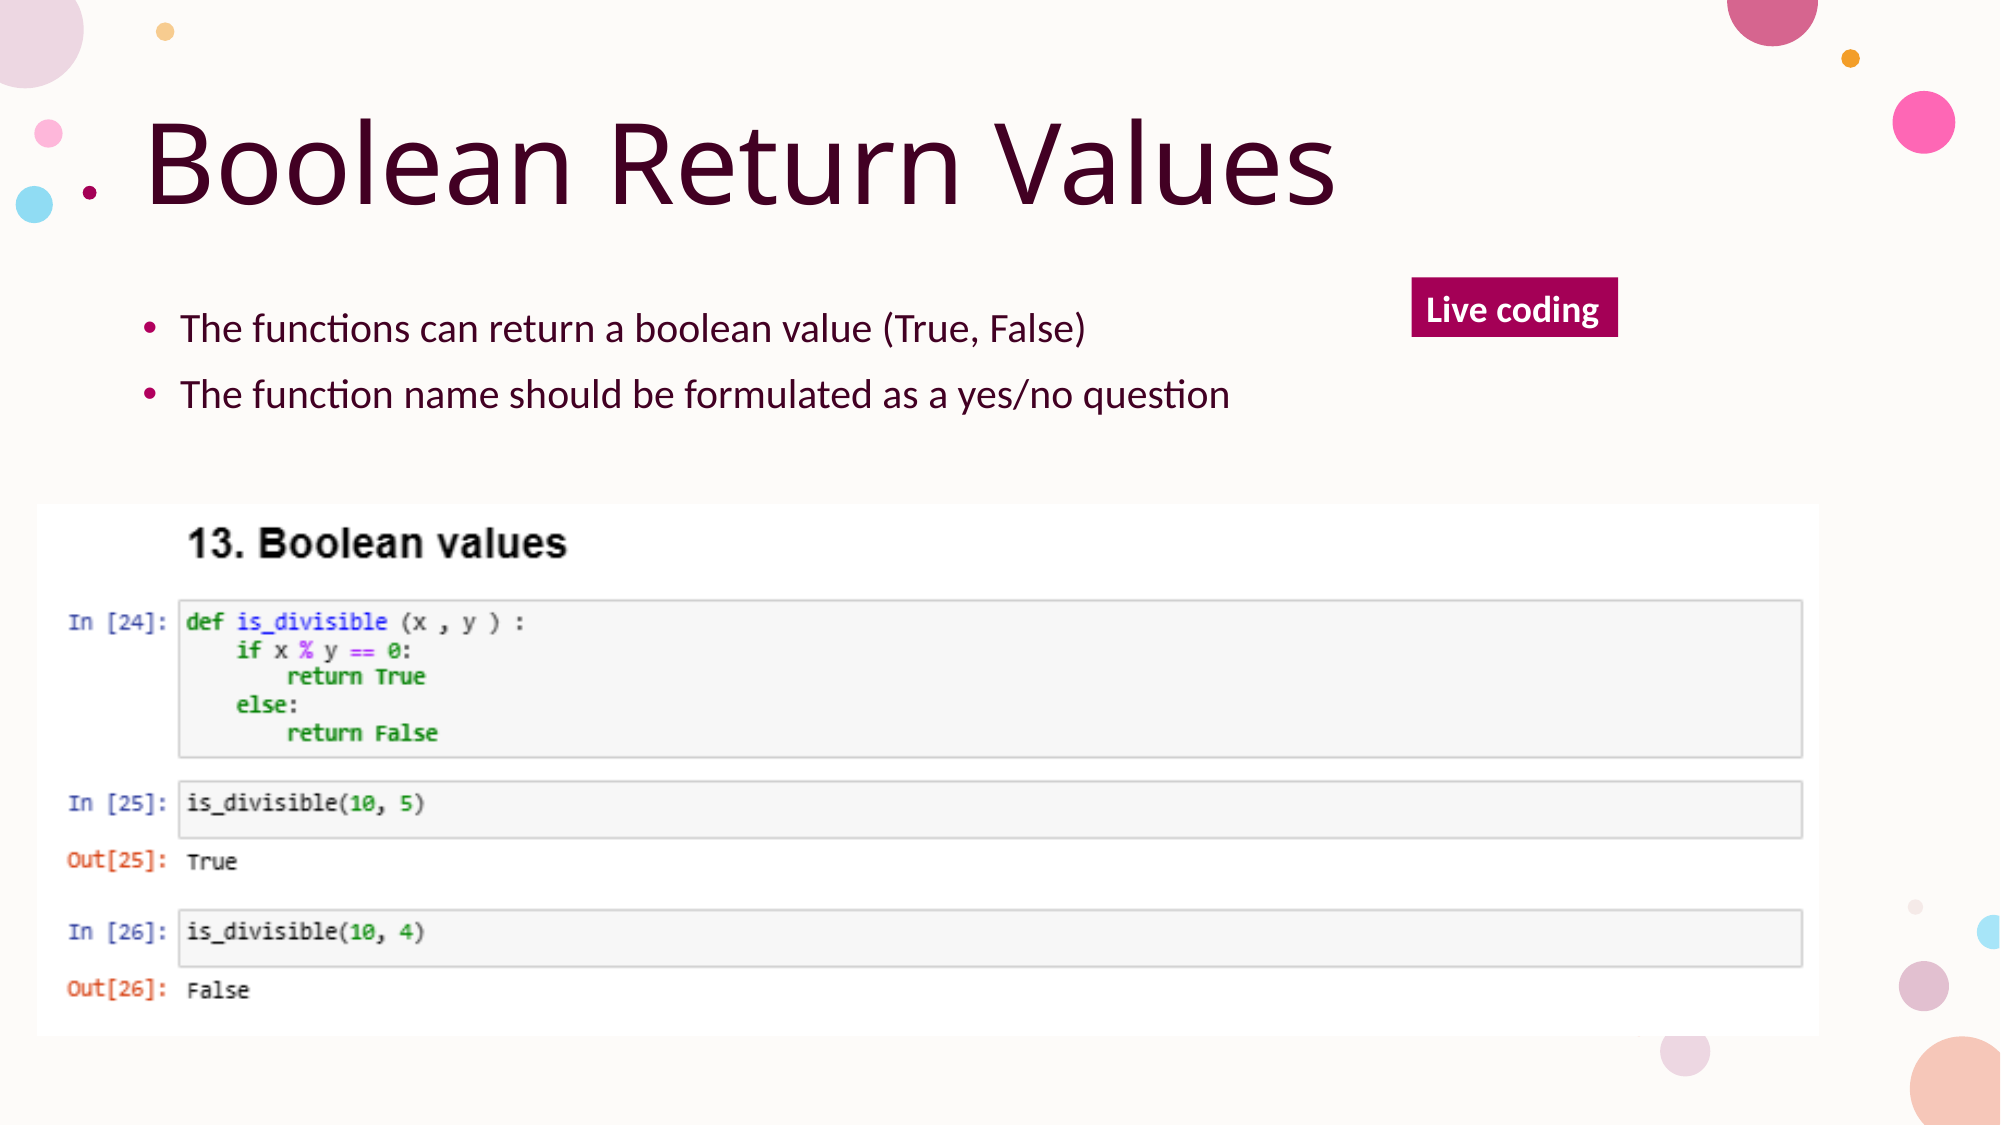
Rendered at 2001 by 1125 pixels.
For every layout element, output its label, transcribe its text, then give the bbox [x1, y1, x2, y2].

picture [37, 504, 1819, 1036]
list The functions can return a boolean value (True, False) The function name should be formulated as a yes/no question [127, 299, 1877, 1014]
title Boolean Return Values [127, 59, 1877, 278]
text_box Live coding [1411, 277, 1619, 337]
